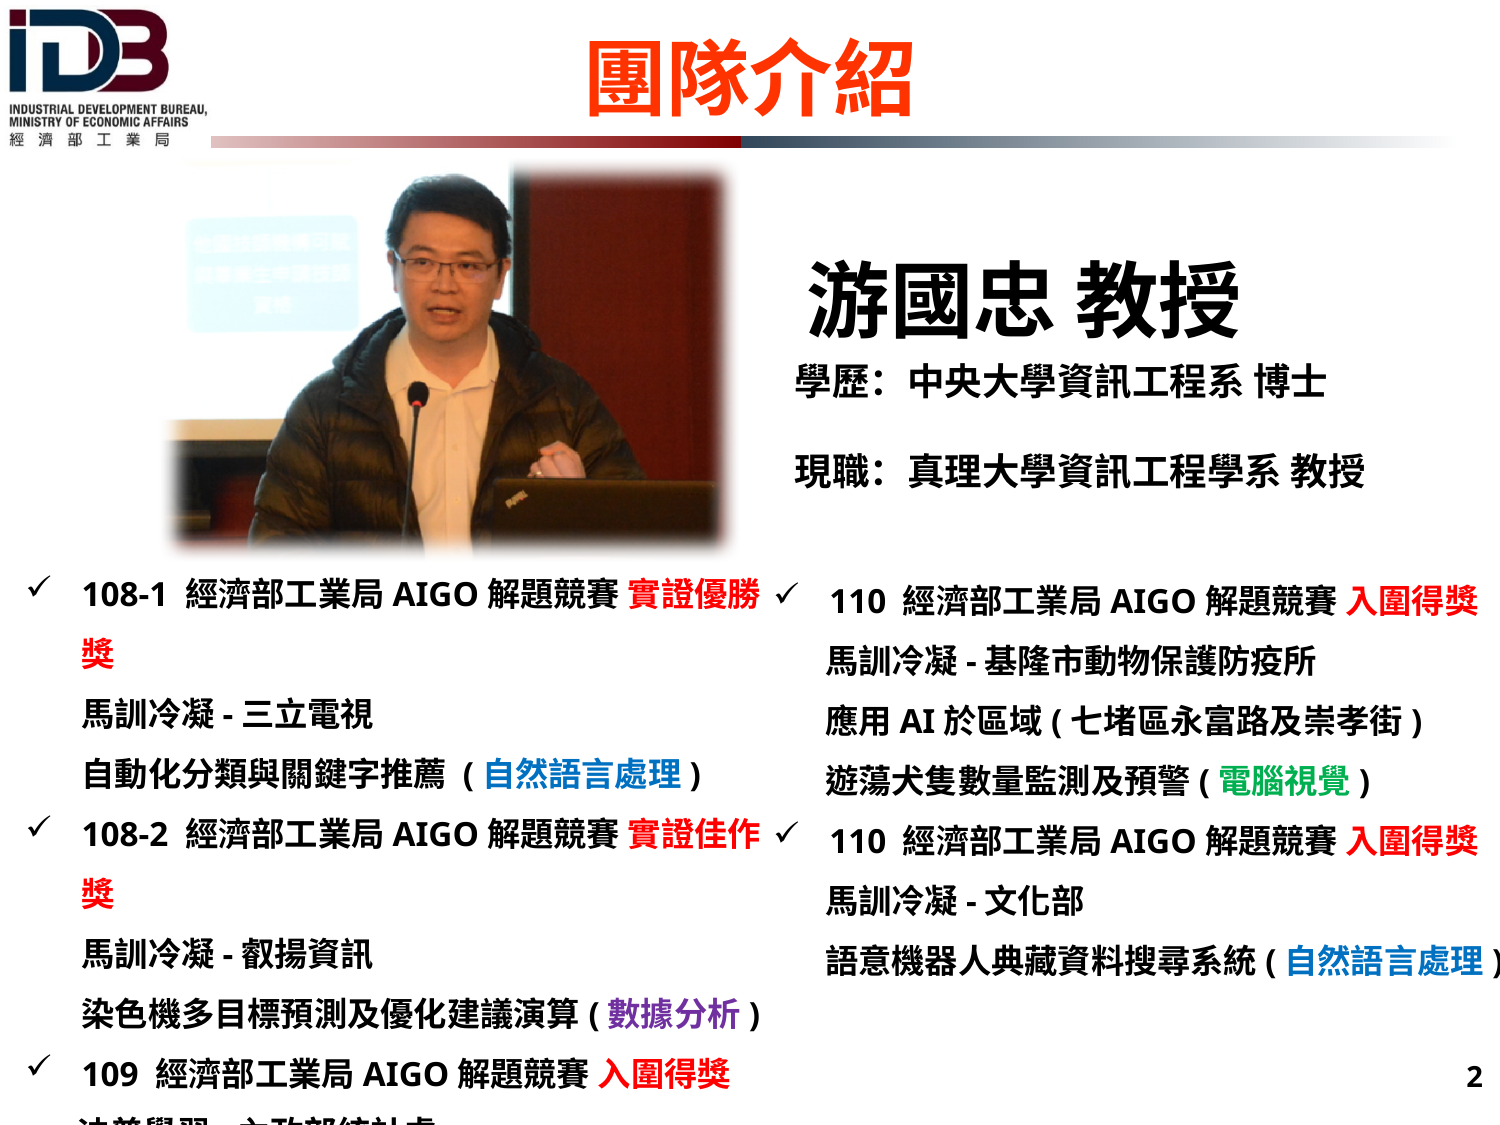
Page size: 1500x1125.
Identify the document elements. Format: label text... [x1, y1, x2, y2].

picture [158, 156, 742, 563]
text_box 108-1 經濟部工業局AIGO解題競賽 實證優勝獎 馬訓冷凝-三立電視 自動化分類與關鍵字推薦 (自然語言處理) 108-2 經濟部工業局AIGO解題競賽 實證佳作獎 馬訓冷凝-叡揚資訊 染色機多目標預測及優化建議演算(數據分析) 109 經濟部工業局AIGO解題競賽 入圍得獎 迪普學習-內政部統計處 內政智慧網路輿情分析 (自然語言處理) [0, 546, 795, 1125]
title 團隊介紹 [125, 22, 1375, 141]
text_box 學歷：中央大學資訊工程系 博士 現職：真理大學資訊工程學系 教授 [779, 60, 1425, 553]
text_box 游國忠 教授 [746, 240, 1347, 356]
text_box 110 經濟部工業局AIGO解題競賽 入圍得獎 馬訓冷凝-基隆市動物保護防疫所 應用AI於區域(七堵區永富路及崇孝街) 遊蕩犬隻數量監測及預警(電腦視覺) 110 經濟部工業局AIGO解題競賽 入圍得獎 馬訓冷凝-文化部 語意機器人典藏資料搜尋系統(自然語言處理) [735, 553, 1500, 1047]
picture [4, 5, 211, 149]
